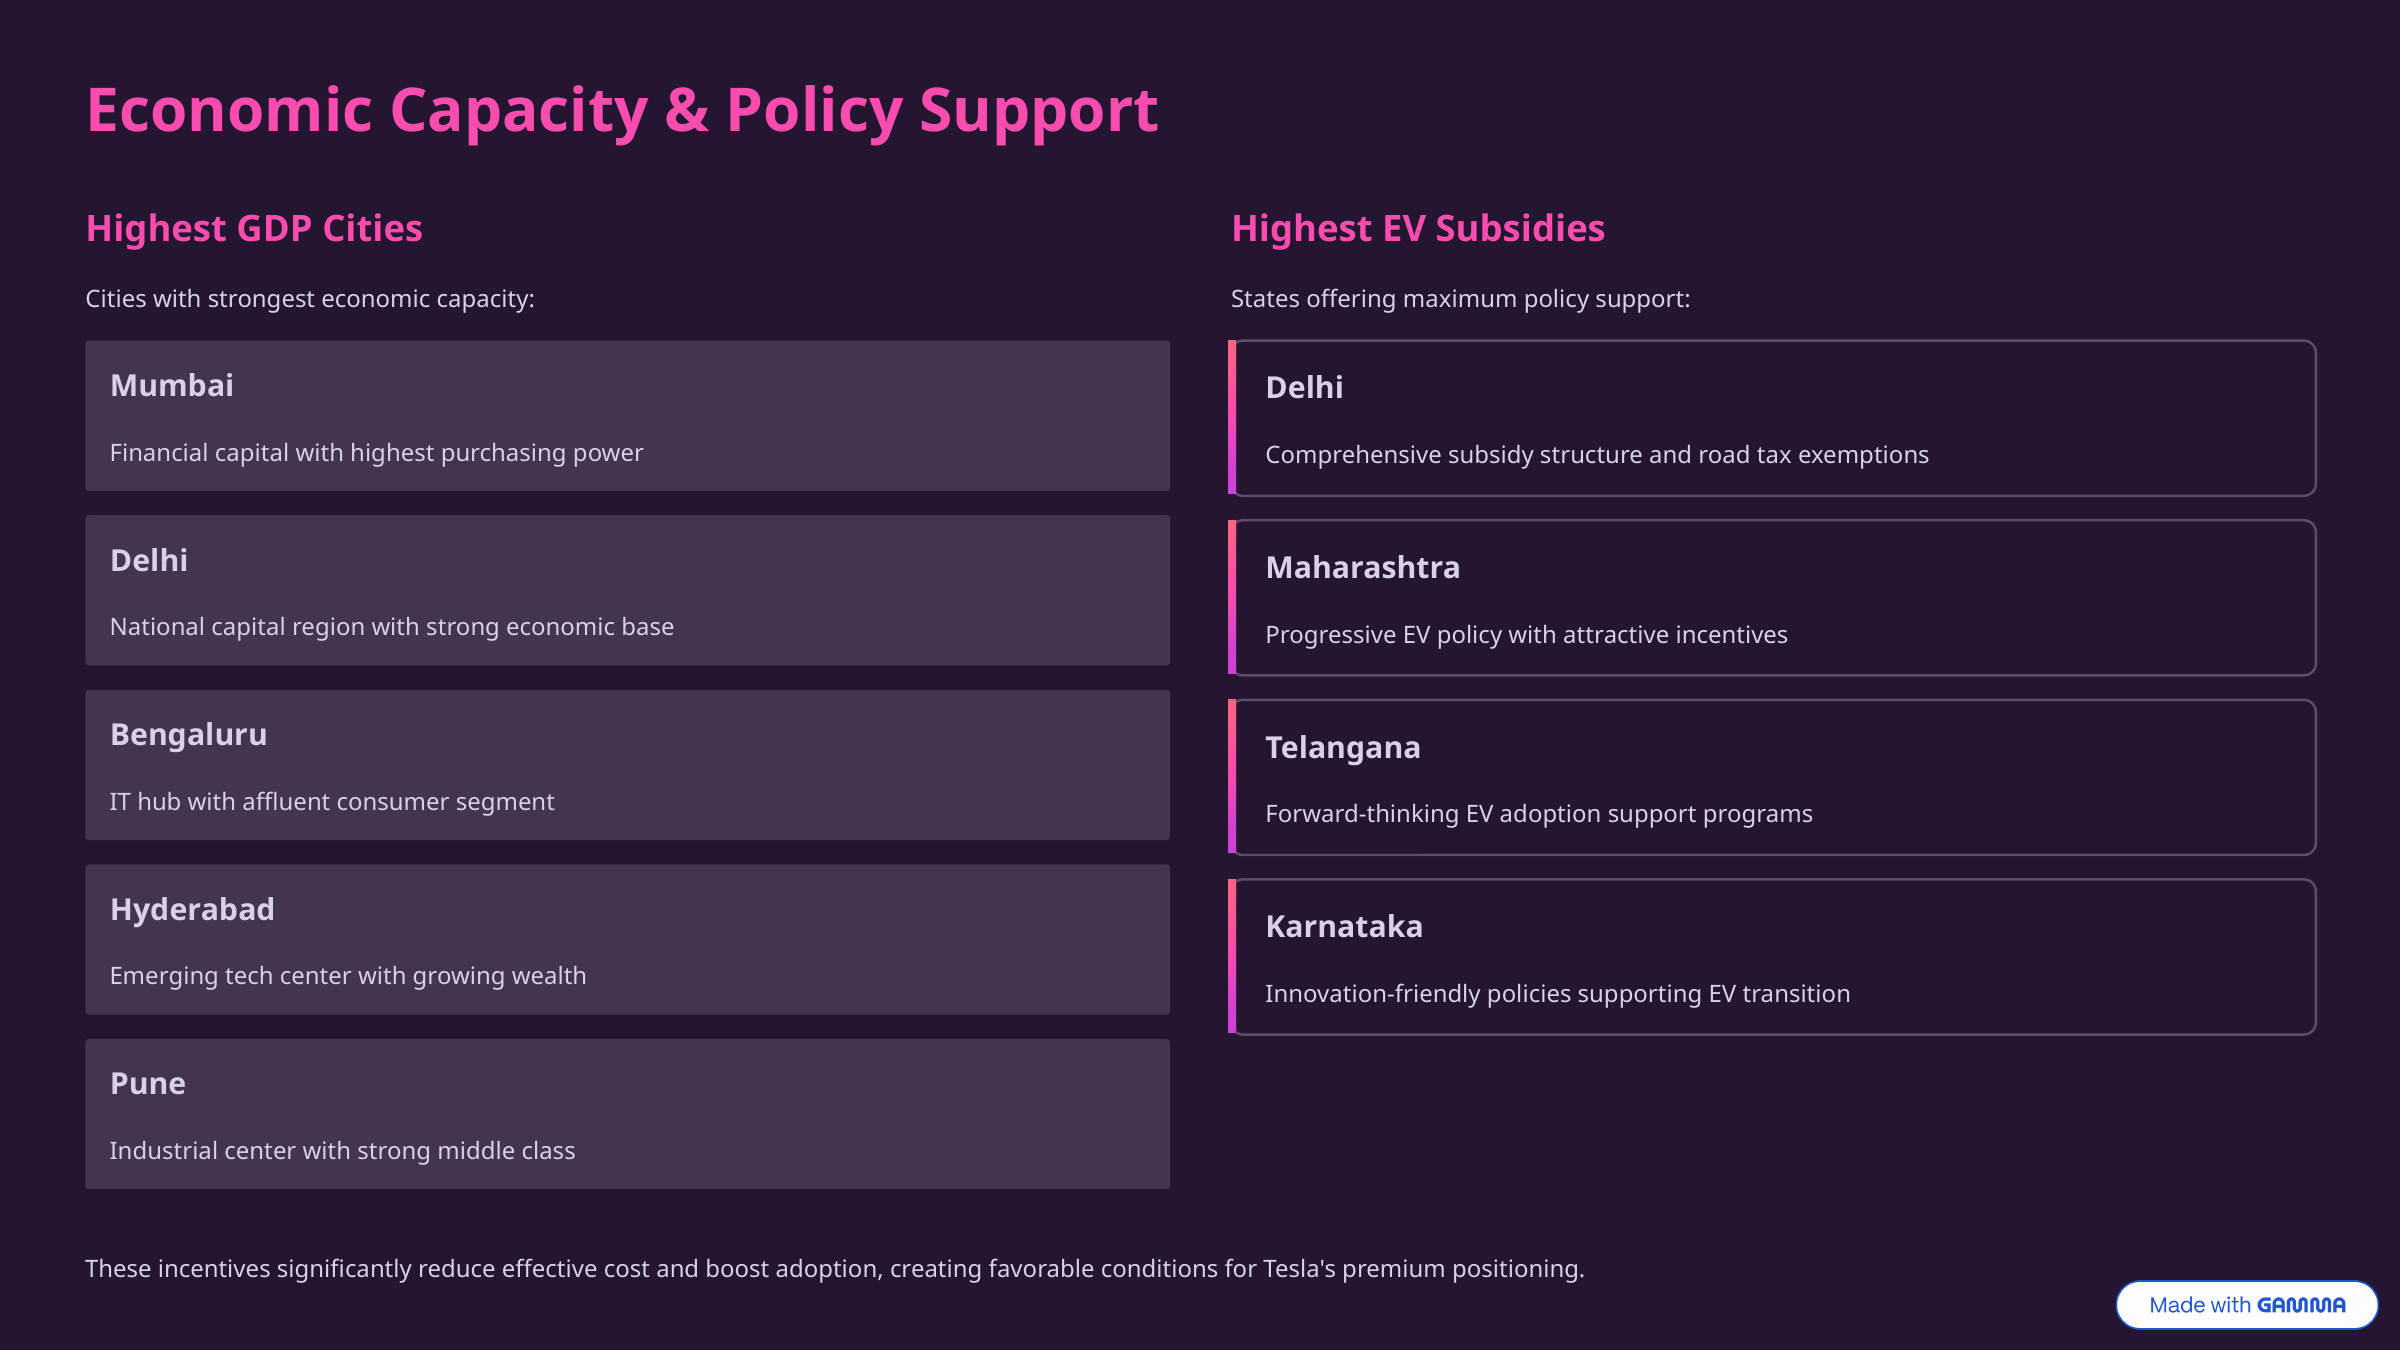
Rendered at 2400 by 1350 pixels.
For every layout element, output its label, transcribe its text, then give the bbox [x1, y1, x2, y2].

text_box Progressive EV policy with attractive incentives [1265, 609, 2289, 649]
text_box [85, 340, 1171, 491]
text_box [85, 1038, 1171, 1190]
text_box [1239, 699, 2316, 856]
text_box [85, 515, 1171, 666]
picture [1228, 699, 1239, 855]
text_box [1239, 520, 2316, 676]
text_box Comprehensive subsidy structure and road tax exemptions [1265, 429, 2289, 469]
picture [1228, 520, 1239, 676]
text_box Pune [109, 1063, 415, 1102]
text_box Telangana [1265, 726, 1571, 765]
text_box Maharashtra [1265, 547, 1571, 586]
picture [1228, 879, 1239, 1035]
text_box Highest GDP Cities [85, 204, 452, 250]
text_box Industrial center with strong middle class [109, 1125, 1146, 1165]
text_box National capital region with strong economic base [109, 602, 1146, 641]
text_box Innovation-friendly policies supporting EV transition [1265, 968, 2289, 1008]
text_box Delhi [1265, 367, 1571, 406]
text_box These incentives significantly reduce effective cost and boost adoption, creating favorable conditions for Tesla's premium positioning. [85, 1244, 2315, 1283]
text_box IT hub with affluent consumer segment [109, 776, 1146, 816]
picture [2106, 1271, 2389, 1339]
text_box Emerging tech center with growing wealth [109, 951, 1146, 991]
text_box Hyderabad [109, 888, 415, 927]
text_box Karnataka [1265, 906, 1571, 945]
text_box [85, 864, 1171, 1015]
text_box [85, 689, 1171, 841]
text_box Financial capital with highest purchasing power [109, 427, 1146, 467]
text_box Forward-thinking EV adoption support programs [1265, 789, 2289, 829]
text_box [1239, 879, 2316, 1035]
text_box Bengaluru [109, 714, 415, 753]
text_box States offering maximum policy support: [1231, 274, 2316, 314]
text_box Economic Capacity & Policy Support [85, 66, 1122, 144]
text_box [1239, 340, 2316, 496]
text_box Mumbai [109, 365, 415, 404]
picture [1228, 340, 1239, 496]
text_box Highest EV Subsidies [1231, 204, 1597, 250]
text_box Delhi [109, 539, 415, 578]
text_box Cities with strongest economic capacity: [85, 274, 1171, 314]
